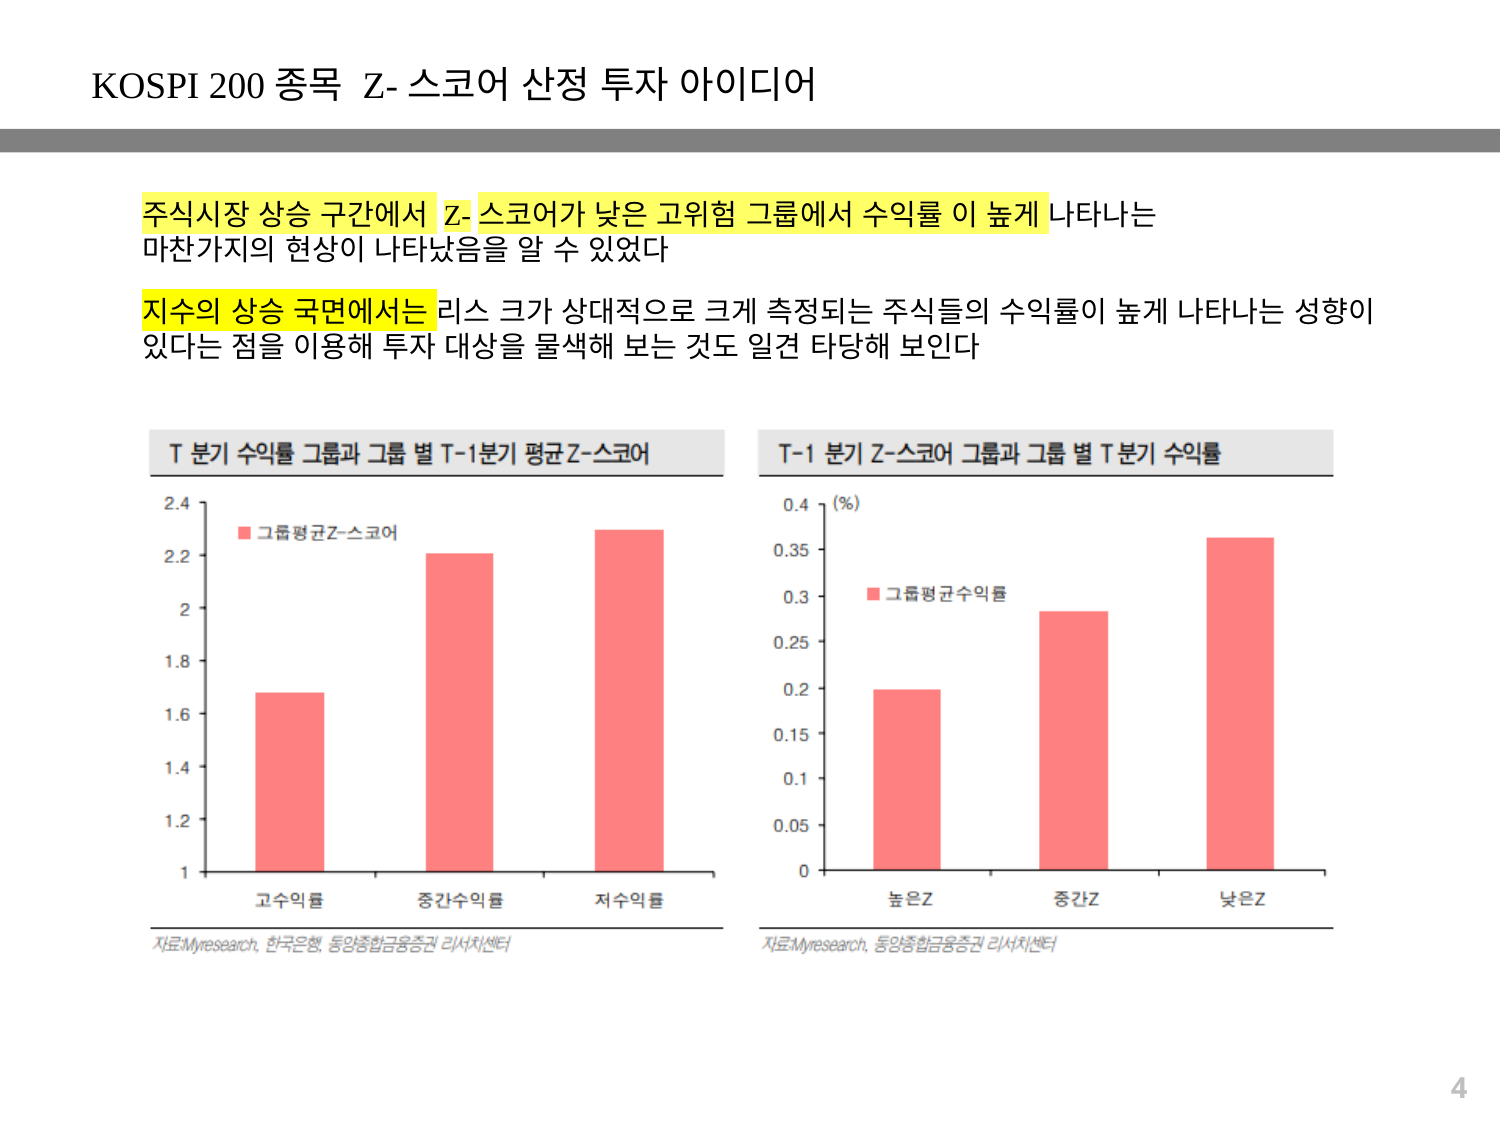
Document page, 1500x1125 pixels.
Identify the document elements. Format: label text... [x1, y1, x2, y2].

text_box 지수의 상승 국면에서는 리스 크가 상대적으로 크게 측정되는 주식들의 수익률이 높게 나타나는 성향이 있다는 점을 이용해 투자 대상을 물색해 보는 것도 일견 타당해 보인다 [127, 286, 1403, 371]
text_box KOSPI 200종목 Z-스코어 산정 투자 아이디어 [76, 53, 857, 114]
text_box [0, 128, 1500, 153]
text_box 4 [1246, 1061, 1483, 1112]
picture [143, 408, 1365, 974]
text_box 주식시장 상승 구간에서 Z-스코어가 낮은 고위험 그룹에서 수익률 이 높게 나타나는 마찬가지의 현상이 나타났음을 알 수 있었다 [127, 189, 1247, 274]
text_box [22, 46, 1195, 129]
